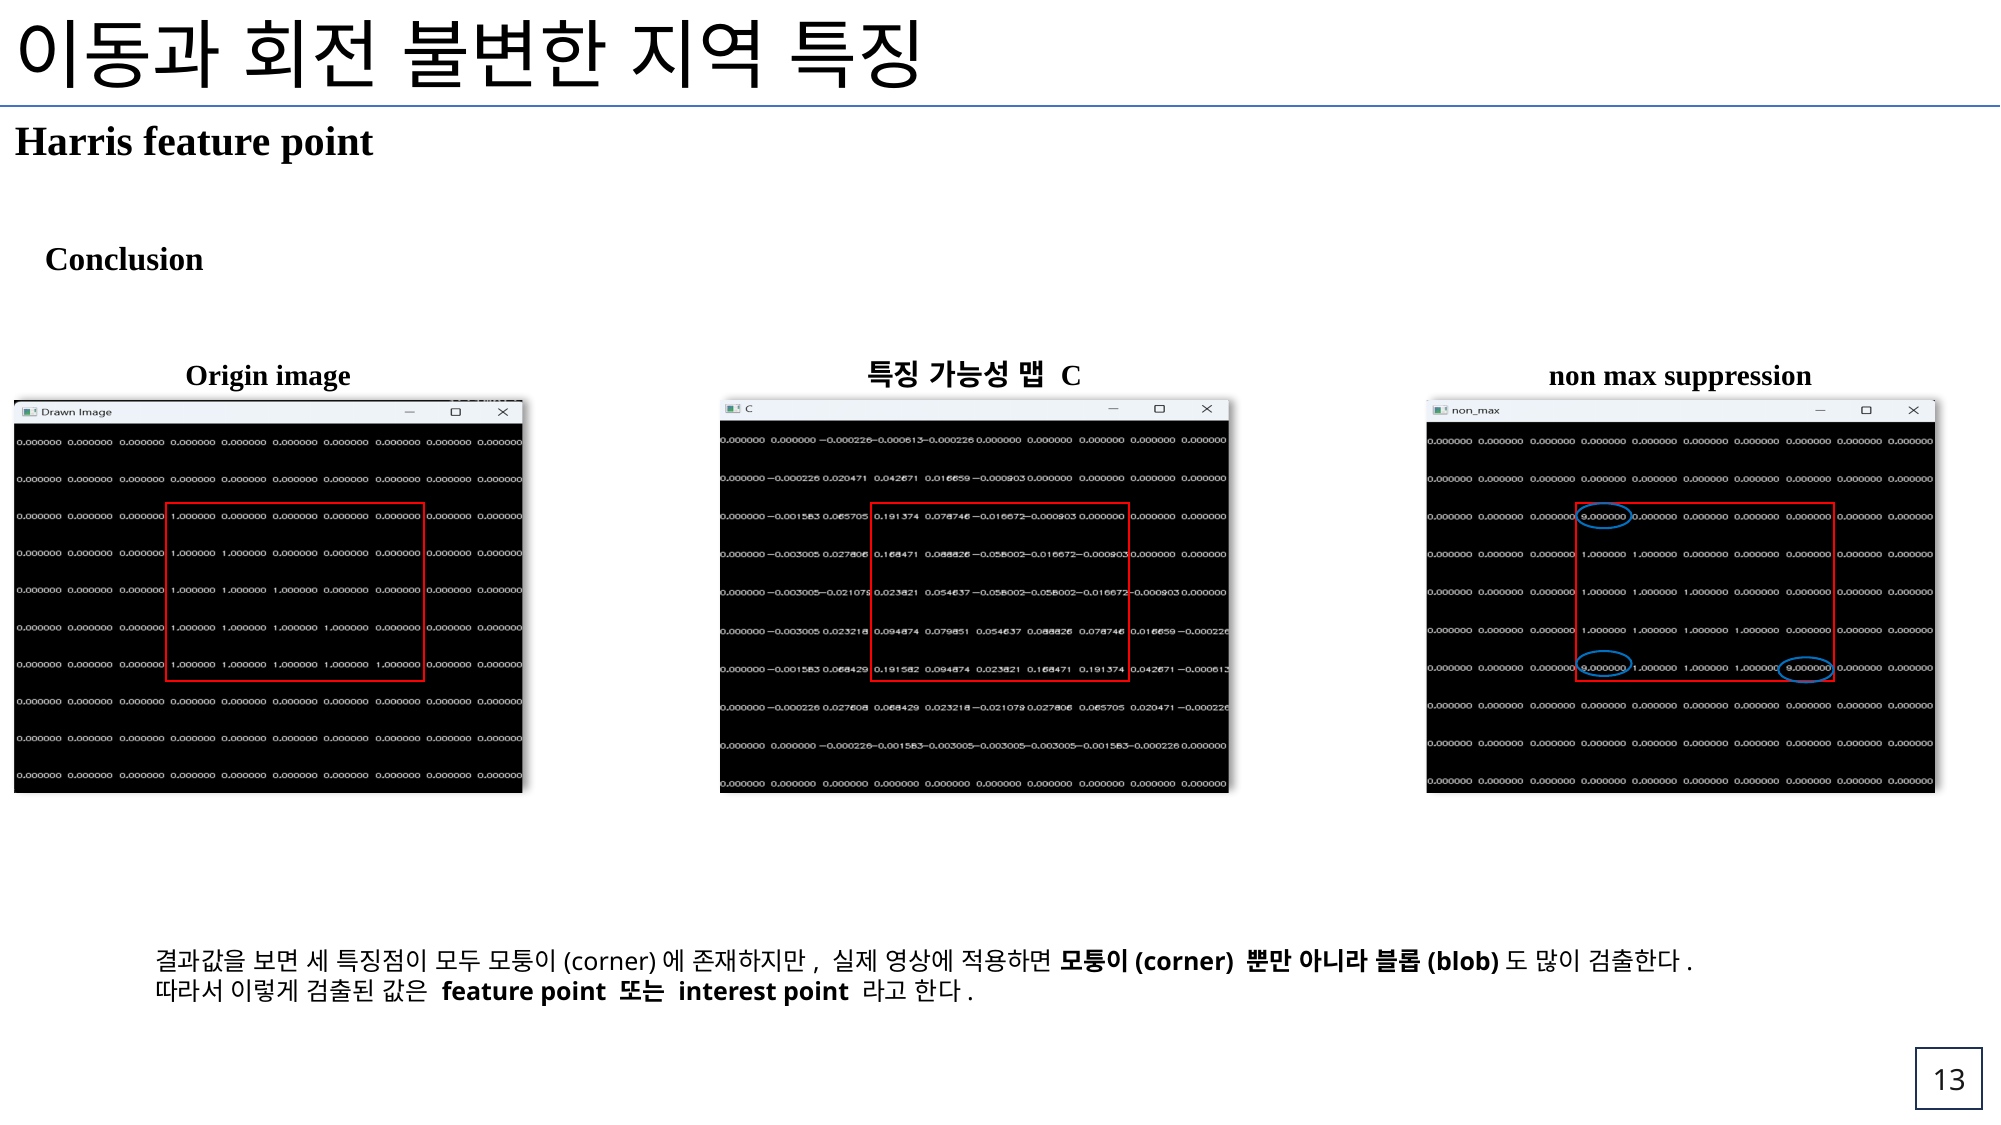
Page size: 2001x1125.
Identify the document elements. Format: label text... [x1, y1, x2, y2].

text_box Origin image [13, 348, 523, 399]
text_box Conclusion [30, 229, 1789, 285]
text_box [1575, 649, 1633, 677]
text_box [1777, 656, 1835, 684]
text_box [870, 502, 1130, 682]
text_box 특징 가능성 맵 C [720, 348, 1229, 399]
text_box 13 [1915, 1047, 1983, 1110]
text_box non max suppression [1426, 348, 1935, 399]
text_box Harris feature point [0, 107, 434, 171]
text_box 이동과 회전 불변한 지역 특징 [0, 0, 1131, 105]
text_box [13, 400, 523, 794]
text_box [165, 502, 425, 682]
text_box [1575, 502, 1633, 530]
text_box [1426, 400, 1936, 794]
text_box 결과값을 보면 세 특징점이 모두 모퉁이(corner)에 존재하지만, 실제 영상에 적용하면 모퉁이(corner) 뿐만 아니라 블롭(blob)도 많이 검출한다. 따라서 이렇게 검출된 값은 feature point 또는 interest point 라고 한다. [140, 937, 1899, 1013]
text_box [1575, 502, 1835, 682]
text_box [719, 400, 1230, 794]
